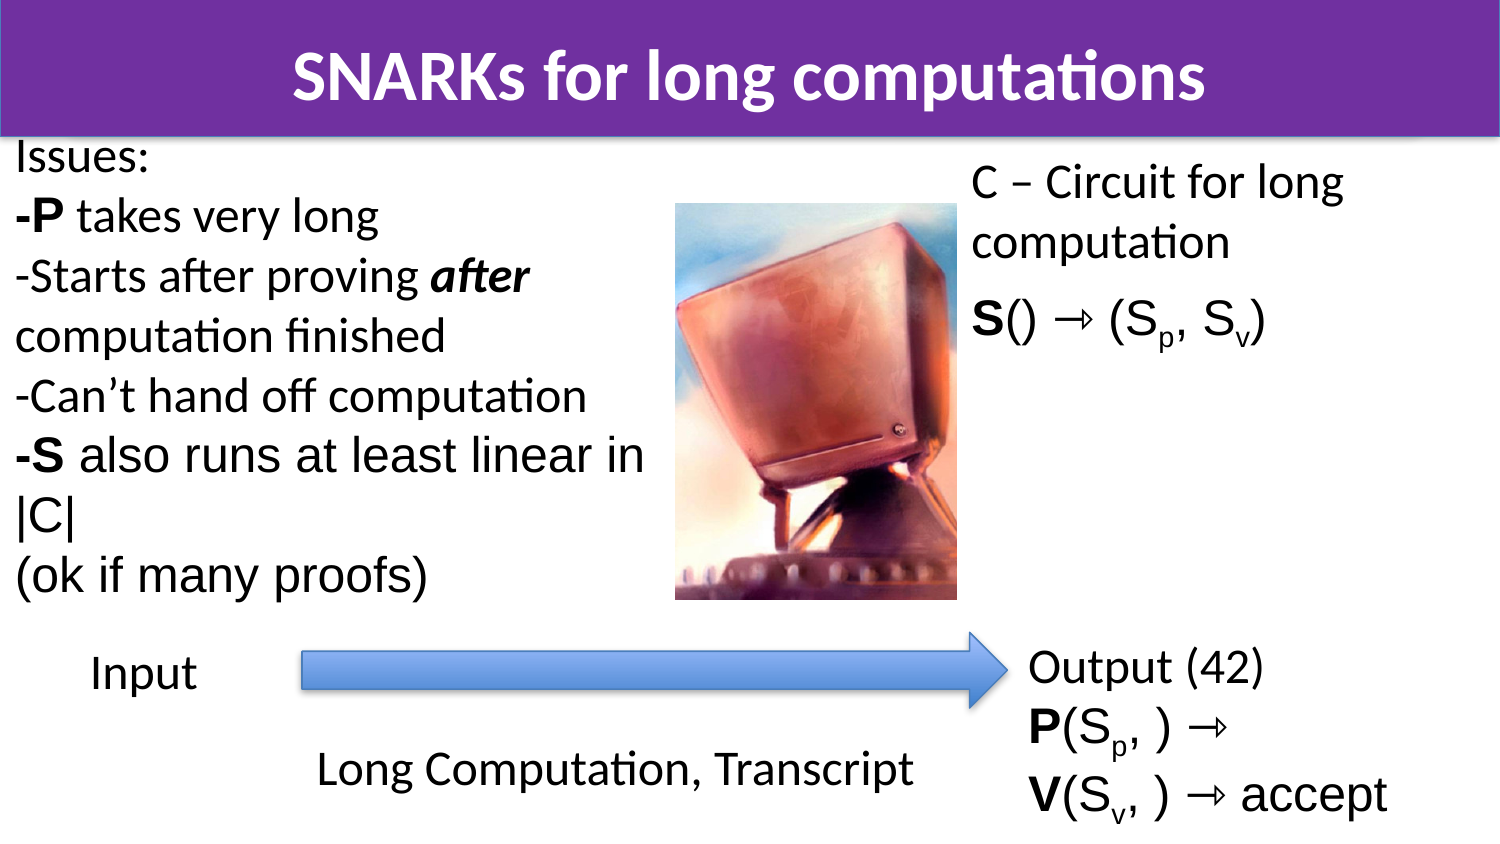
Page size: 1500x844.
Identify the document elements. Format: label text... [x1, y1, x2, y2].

title SNARKs for long computations [75, 20, 1425, 123]
picture [675, 203, 957, 600]
text_box C – Circuit for long computation [956, 141, 1425, 277]
text_box Issues: -P takes very long -Starts after proving after computation finished -Can’t hand off computation -S also runs at least linear in |C| (ok if many proofs) [0, 114, 666, 730]
text_box [666, 631, 1008, 709]
text_box Long Computation, Transcript [301, 727, 1038, 803]
